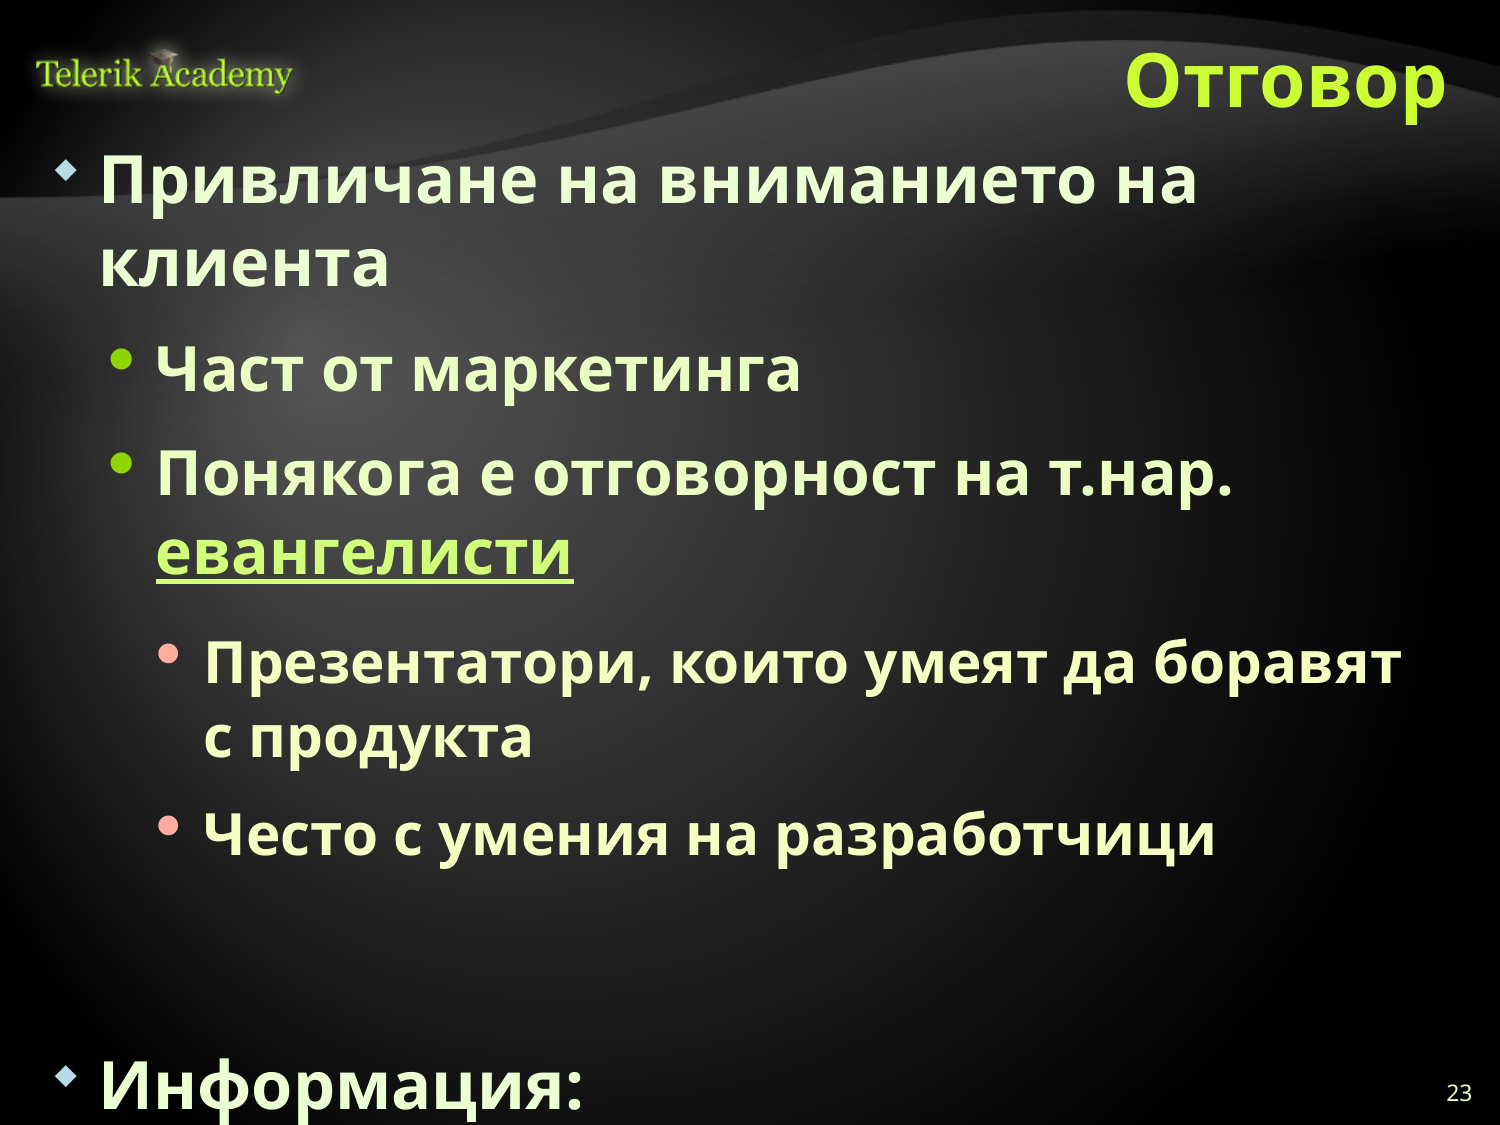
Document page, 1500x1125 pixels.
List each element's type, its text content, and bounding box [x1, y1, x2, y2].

slide_number 23 [1412, 1074, 1488, 1113]
picture [0, 0, 1500, 1125]
title Отговор [300, 12, 1463, 125]
list Привличане на вниманието на клиента Част от маркетинга Понякога е отговорност на т.нар. евангелисти Презентатори, които умеят да боравят с продукта Често с умения на разработчици Информация: http://en.wikipedia.org/wiki/Sales_process [37, 125, 1463, 1100]
